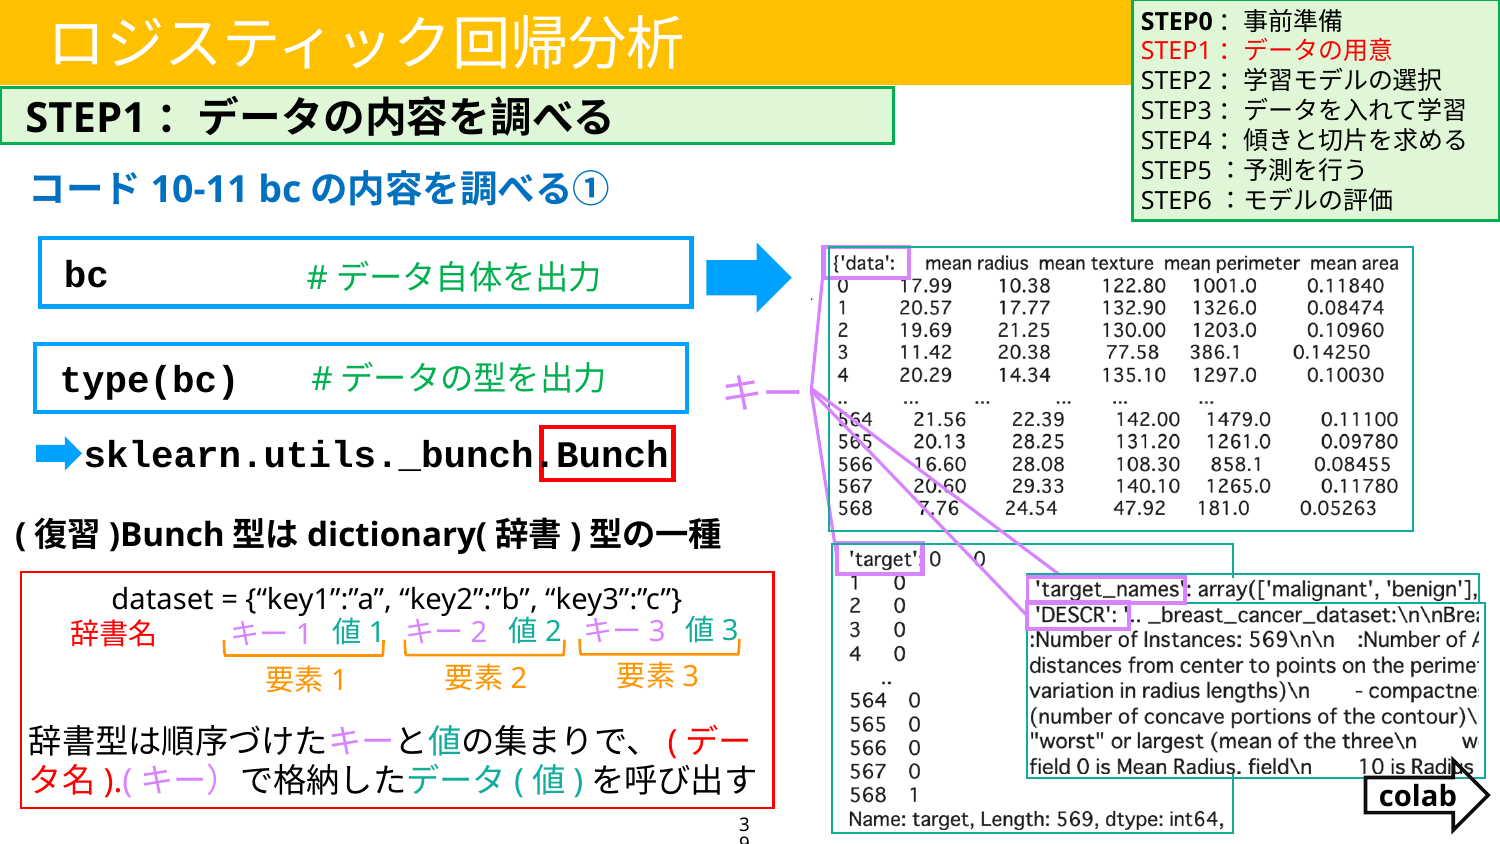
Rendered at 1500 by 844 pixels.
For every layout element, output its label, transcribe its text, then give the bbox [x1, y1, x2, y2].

text_box [1062, 543, 1234, 549]
text_box [0, 0, 1132, 85]
text_box type(bc) [35, 343, 688, 413]
text_box コード10-11 bcの内容を調べる① [25, 162, 614, 214]
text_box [810, 267, 824, 387]
text_box colab [1365, 774, 1489, 831]
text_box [810, 390, 1028, 616]
text_box キー3 [575, 603, 675, 655]
picture [828, 549, 1479, 830]
text_box bc [39, 237, 692, 307]
text_box 値3 [677, 603, 747, 655]
text_box [404, 639, 565, 656]
text_box 要素1 [257, 652, 357, 705]
text_box [223, 640, 384, 656]
text_box sklearn.utils._bunch.Bunch [75, 421, 677, 484]
text_box 要素2 [436, 650, 536, 703]
text_box [1406, 247, 1414, 531]
text_box [579, 638, 740, 655]
text_box [1256, 774, 1453, 779]
text_box キー2 [396, 605, 496, 657]
text_box ロジスティック回帰分析 [44, 3, 689, 80]
text_box 要素3 [608, 648, 708, 701]
text_box 辞書名 [62, 606, 167, 659]
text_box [810, 387, 1062, 577]
text_box [1469, 603, 1486, 779]
text_box 値2 [500, 603, 571, 656]
text_box [1256, 574, 1480, 603]
text_box STEP0：事前準備 STEP1：データの用意 STEP2：学習モデルの選択 STEP3：データを入れて学習 STEP4：傾きと切片を求める STEP5：予測を行う STEP6：モデルの評価 [1132, 0, 1500, 221]
slide_number 39 [730, 808, 769, 844]
picture [810, 246, 1406, 535]
text_box STEP1：データの内容を調べる [0, 87, 894, 144]
text_box [36, 436, 82, 471]
text_box #データの型を出力 [303, 348, 616, 406]
text_box キー1 [221, 606, 321, 659]
text_box キー [712, 358, 810, 426]
text_box 値1 [324, 605, 394, 657]
text_box #データ自体を出力 [298, 247, 611, 305]
text_box [706, 242, 792, 313]
text_box dataset = {“key1”:”a”, “key2”:”b”, “key3”:”c”} 辞書型は順序づけたキーと値の集まりで、(データ名).(キー）で格納したデータ(値)を呼び出す [20, 571, 774, 808]
text_box (復習)Bunch型はdictionary(辞書)型の一種 [6, 504, 731, 562]
